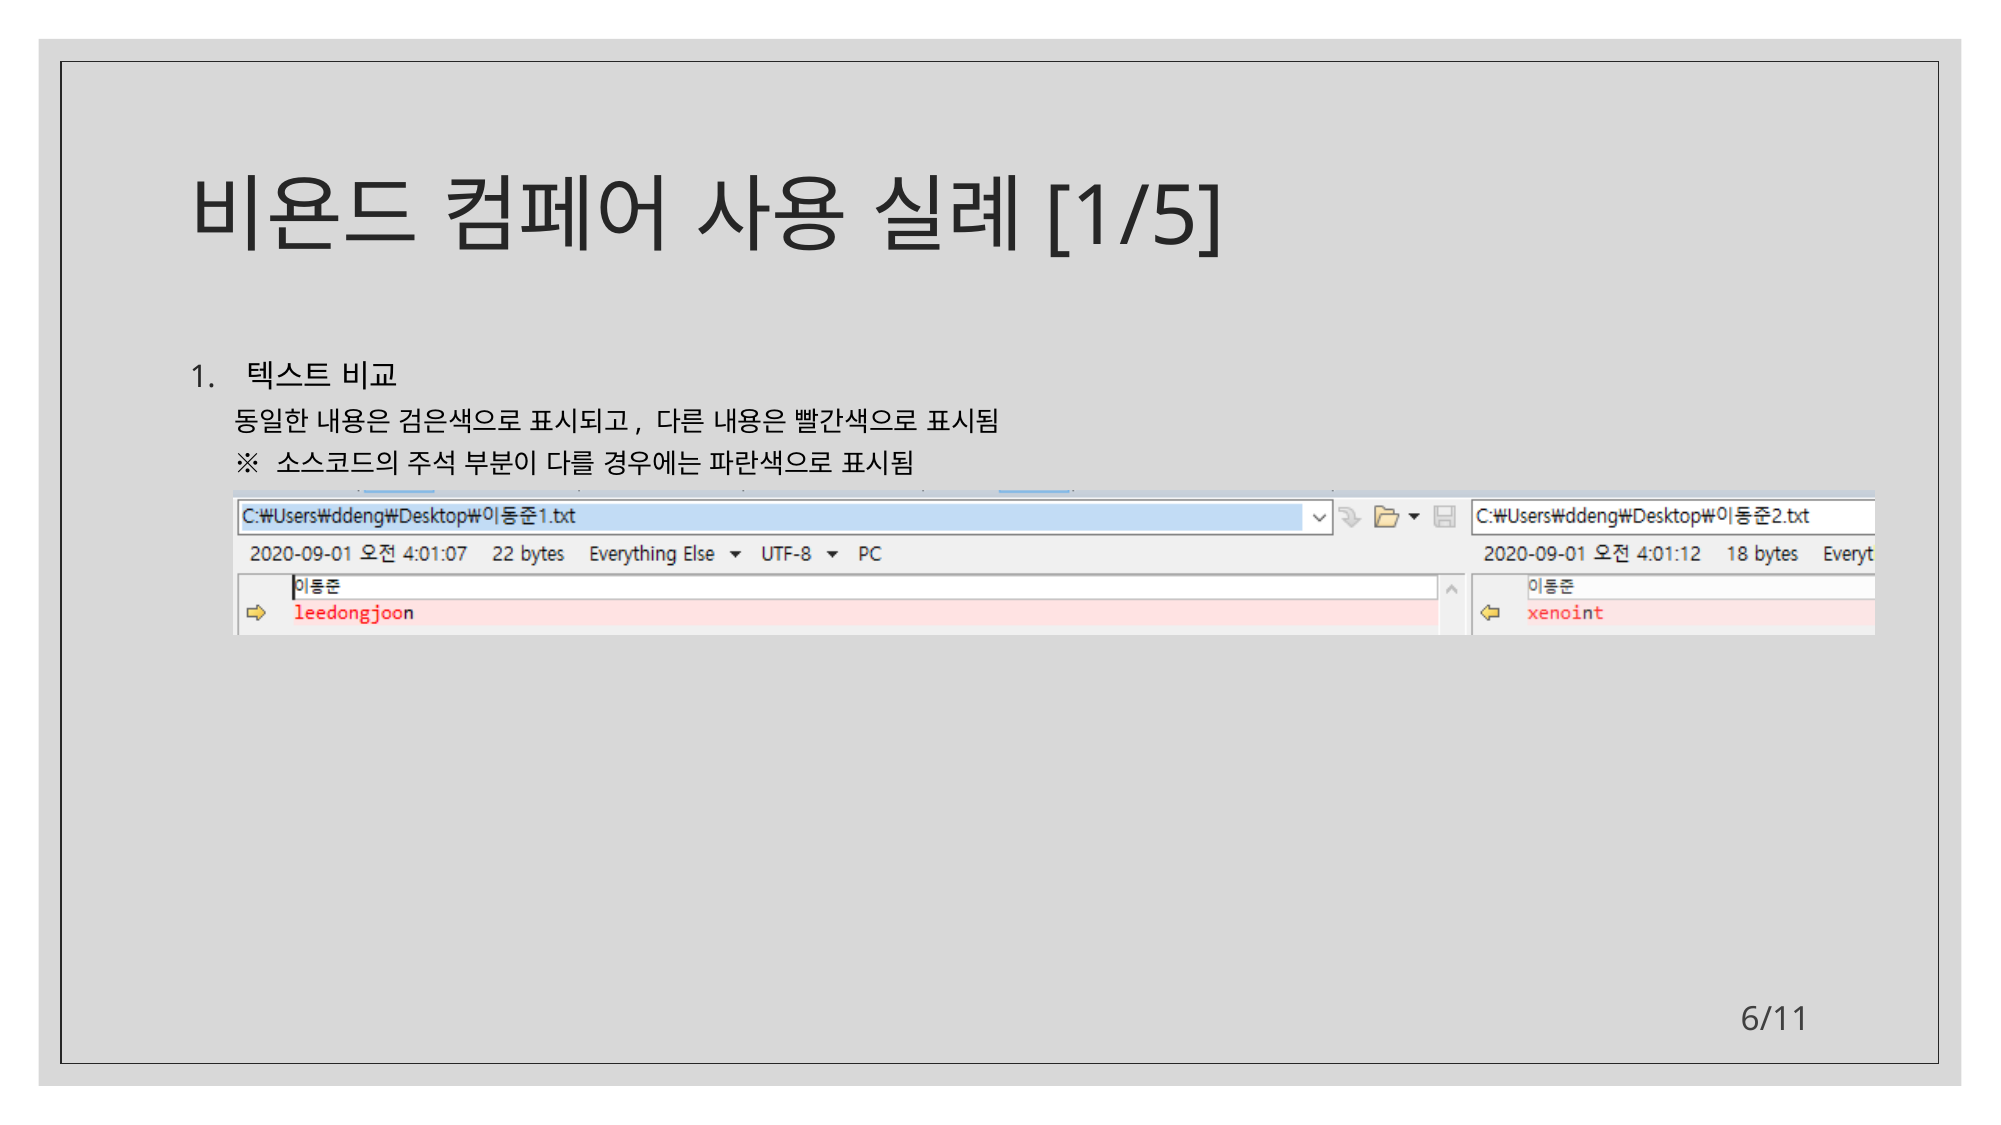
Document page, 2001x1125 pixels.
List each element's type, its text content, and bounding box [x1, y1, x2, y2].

list 텍스트 비교 동일한 내용은 검은색으로 표시되고, 다른 내용은 빨간색으로 표시됨 ※ 소스코드의 주석 부분이 다를 경우에는 파란색으로 표시됨 [174, 345, 1825, 977]
slide_number 6/11 [1687, 990, 1825, 1050]
title 비욘드 컴페어 사용 실례[1/5] [174, 105, 1825, 331]
picture [233, 490, 1875, 635]
